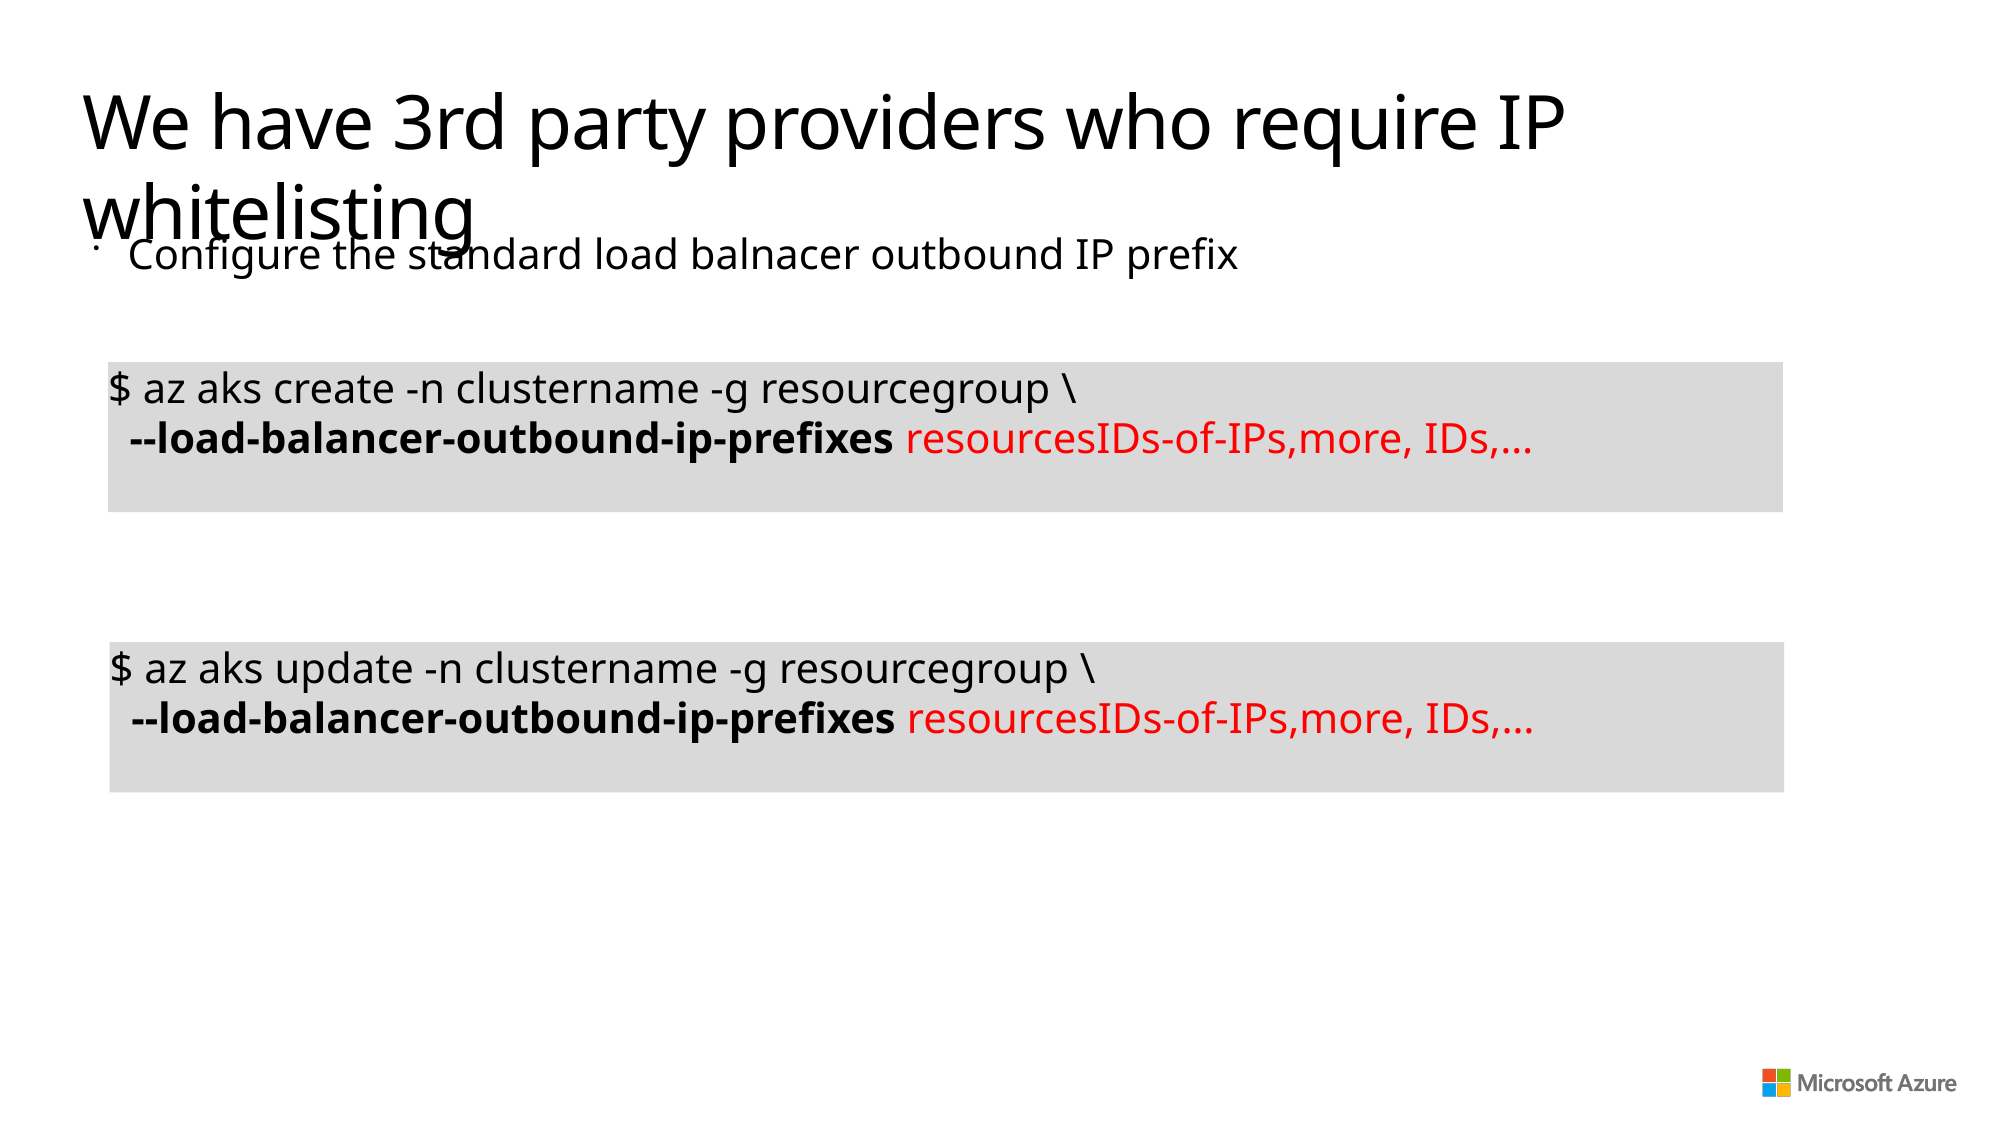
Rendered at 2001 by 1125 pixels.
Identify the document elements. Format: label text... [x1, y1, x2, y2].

text_box $ az aks create -n clustername -g resourcegroup \ --load-balancer-outbound-ip-prefixes resourcesIDs-of-IPs,more, IDs,… [108, 362, 1783, 513]
text_box $ az aks update -n clustername -g resourcegroup \ --load-balancer-outbound-ip-prefixes resourcesIDs-of-IPs,more, IDs,… [109, 642, 1785, 793]
title We have 3rd party providers who require IP whitelisting [82, 75, 1863, 166]
picture [1735, 1041, 1985, 1124]
list Configure the standard load balnacer outbound IP prefix [90, 227, 1863, 1014]
